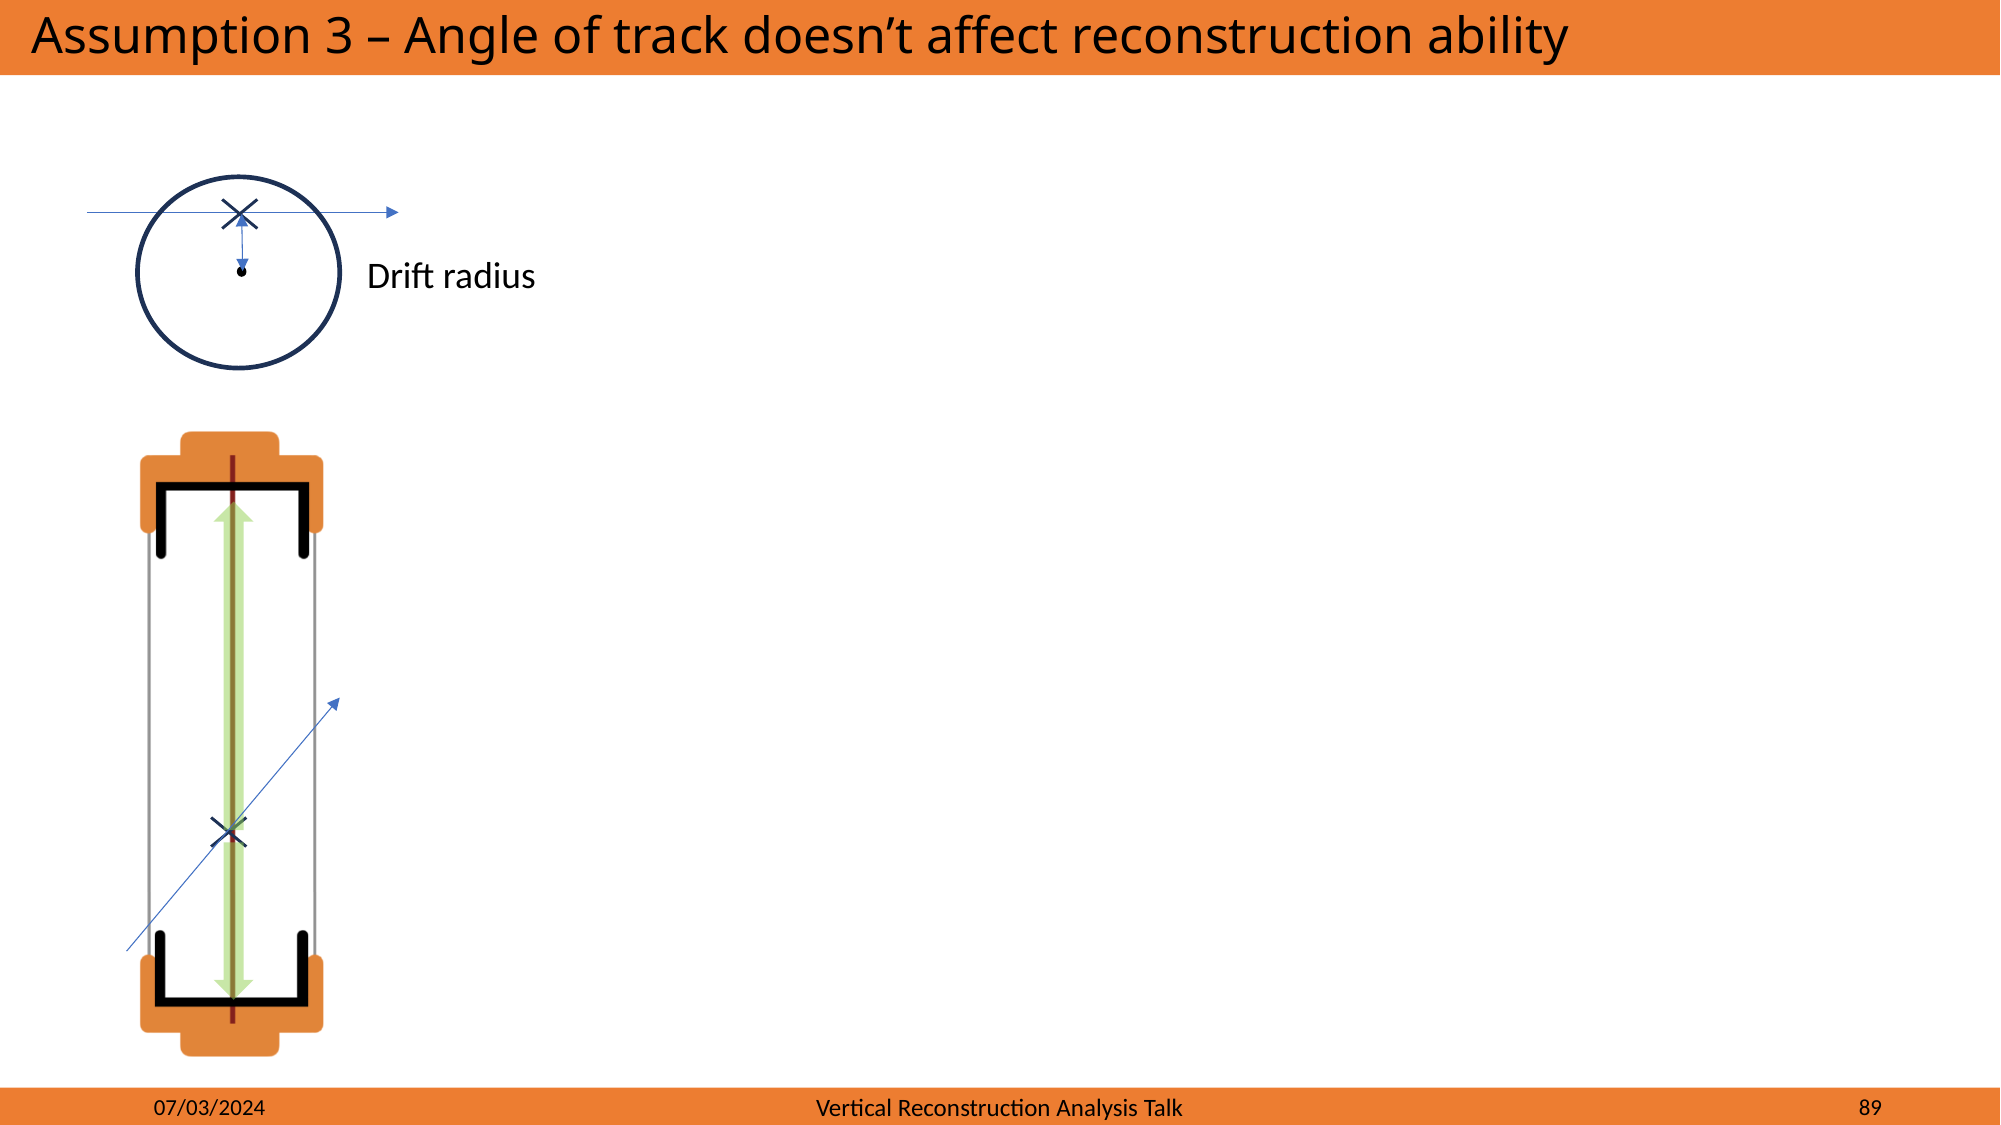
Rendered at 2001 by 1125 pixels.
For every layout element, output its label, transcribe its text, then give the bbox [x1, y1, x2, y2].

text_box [126, 697, 340, 952]
picture [5, 419, 480, 1083]
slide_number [138, 1087, 589, 1125]
footer Vertical Reconstruction Analysis Talk [662, 1087, 1338, 1125]
title Assumption 3 – Angle of track doesn’t affect reconstruction ability [16, 0, 1742, 76]
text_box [137, 176, 340, 369]
text_box Drift radius [352, 244, 552, 304]
text_box [210, 500, 257, 549]
slide_number 89 [1447, 1087, 1898, 1125]
